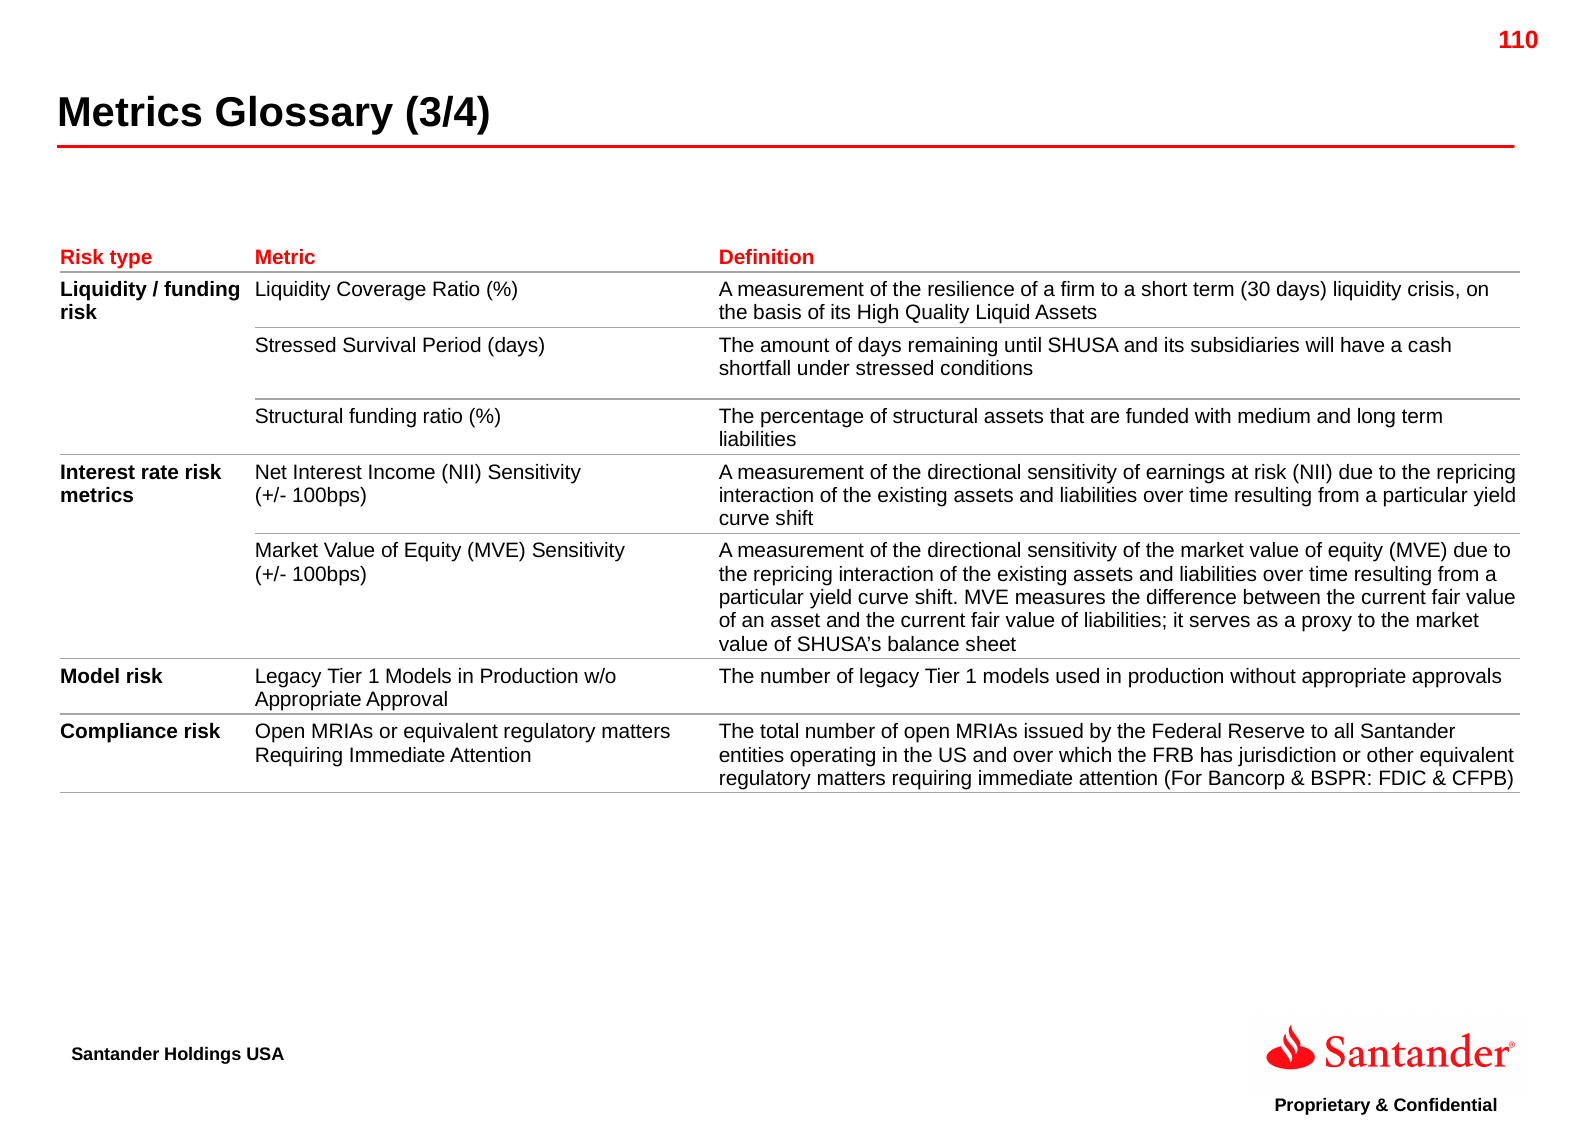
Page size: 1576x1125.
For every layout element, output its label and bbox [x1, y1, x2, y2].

table_cell [60, 273, 1520, 454]
table_cell [60, 455, 1520, 658]
picture [1247, 1011, 1528, 1094]
table_header [60, 240, 1520, 271]
table_cell [60, 659, 1520, 713]
list [57, 74, 1479, 146]
table_cell [60, 715, 1520, 792]
